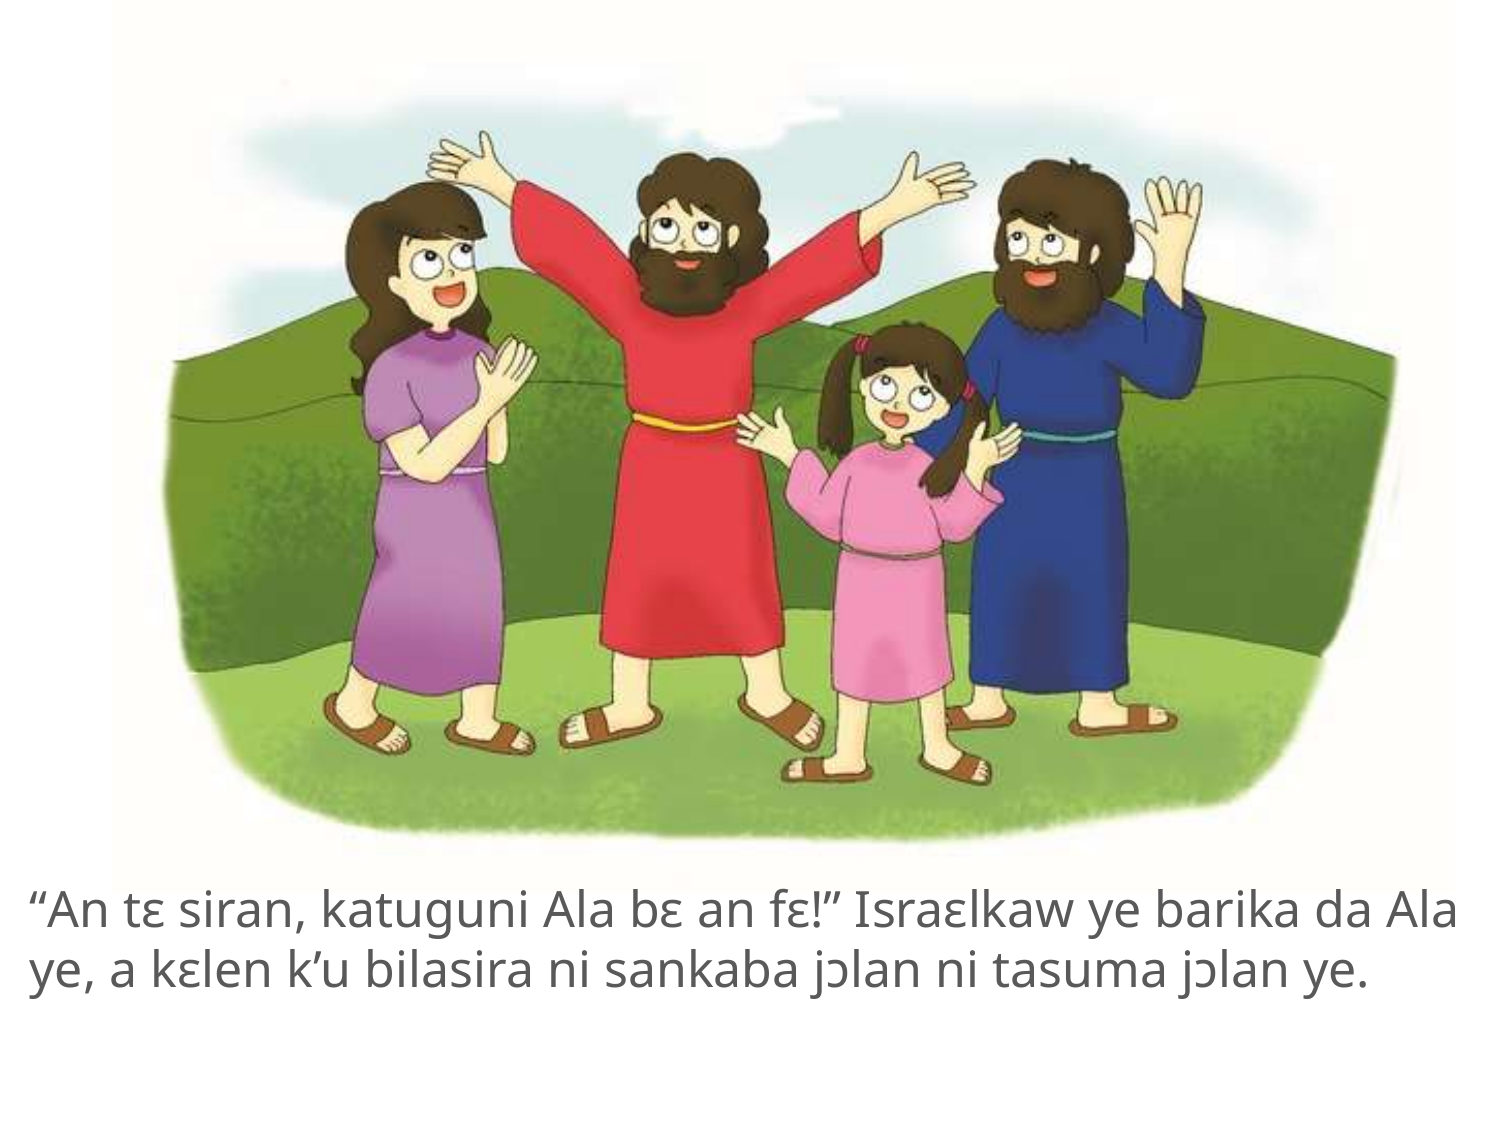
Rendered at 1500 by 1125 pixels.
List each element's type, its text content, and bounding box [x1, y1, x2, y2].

text_box “An tɛ siran, katuguni Ala bɛ an fɛ!” Israɛlkaw ye barika da Ala ye, a kɛlen k’u bilasira ni sankaba jɔlan ni tasuma jɔlan ye. [14, 869, 1486, 1005]
picture [111, 0, 1455, 894]
